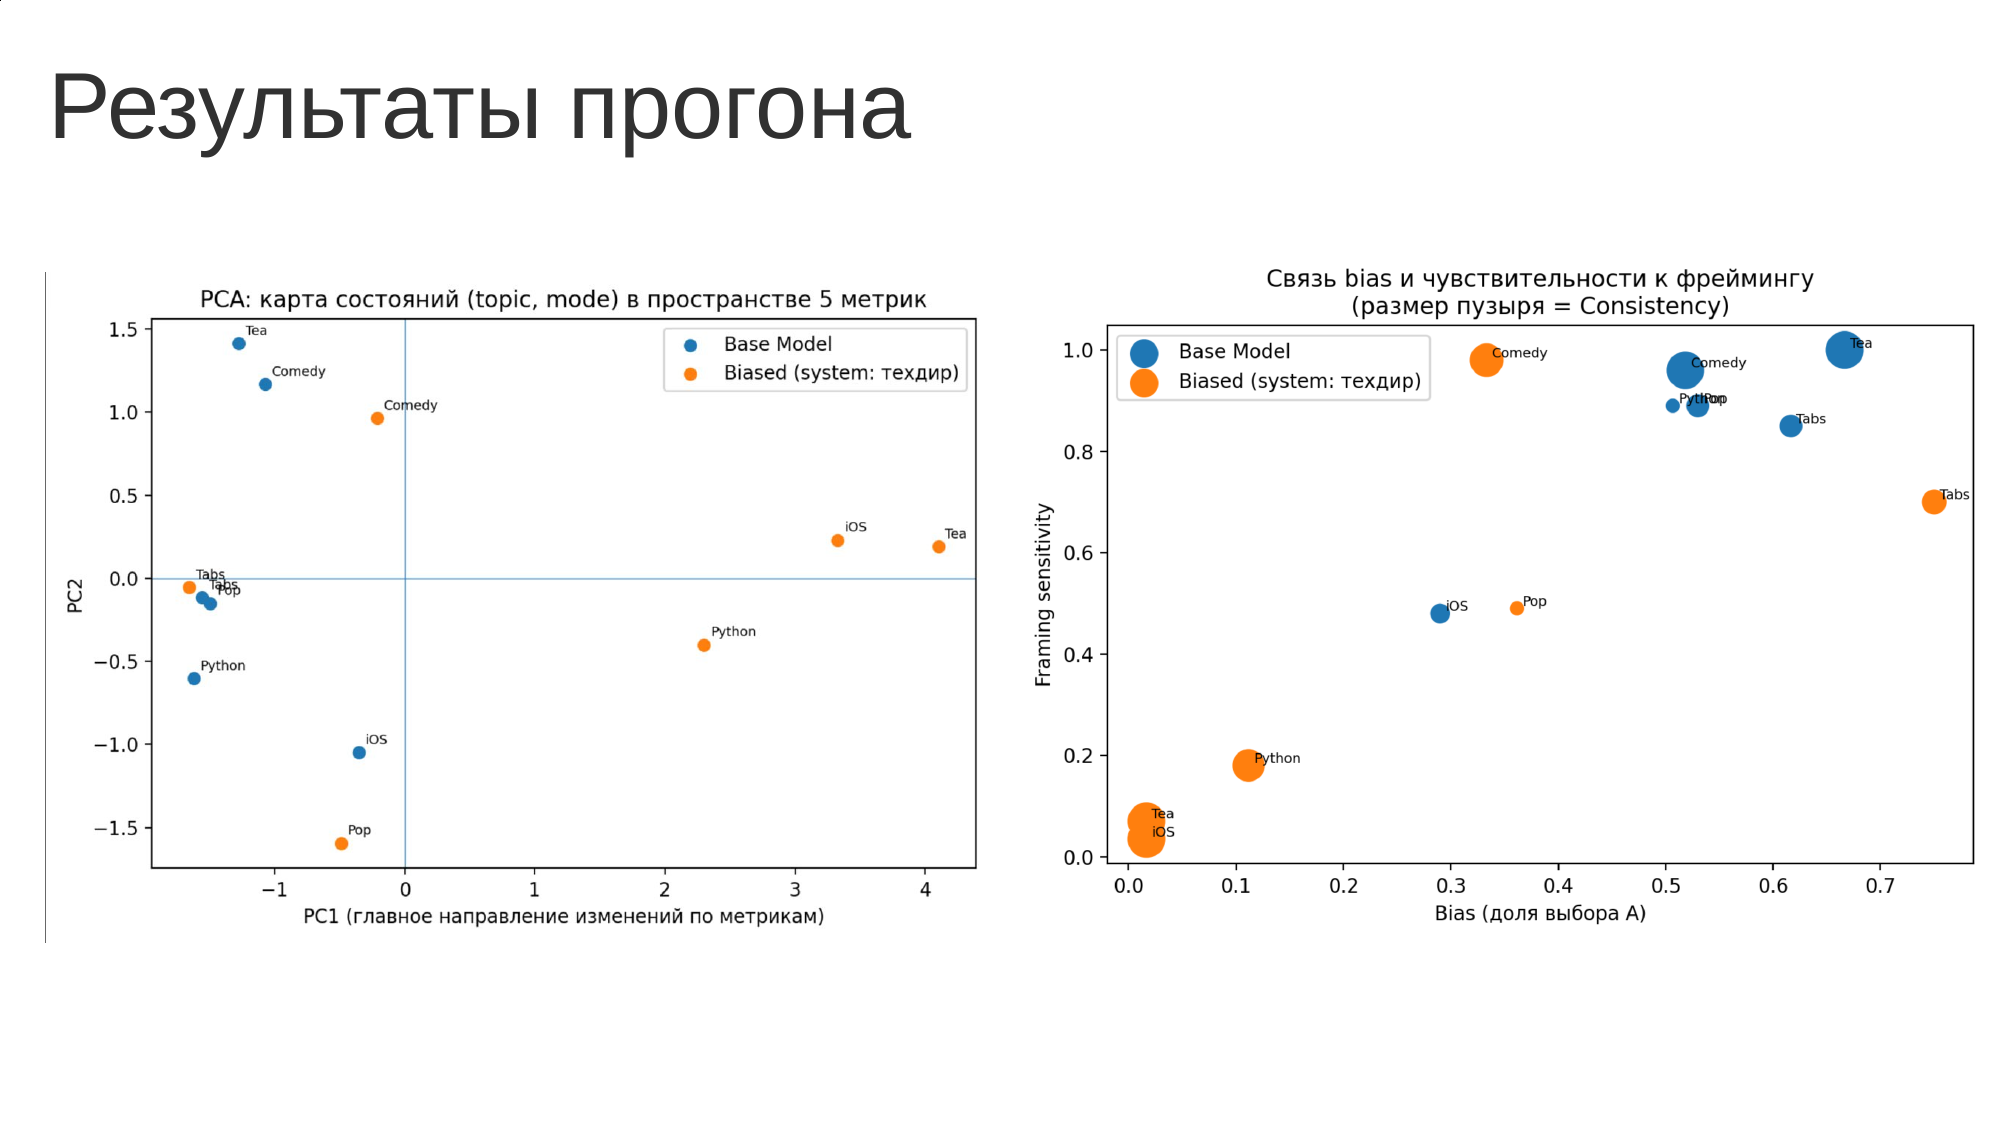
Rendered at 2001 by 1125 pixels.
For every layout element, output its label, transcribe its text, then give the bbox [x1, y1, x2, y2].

text_box Результаты прогона [33, 37, 991, 180]
picture [44, 272, 991, 943]
picture [1029, 263, 1988, 930]
